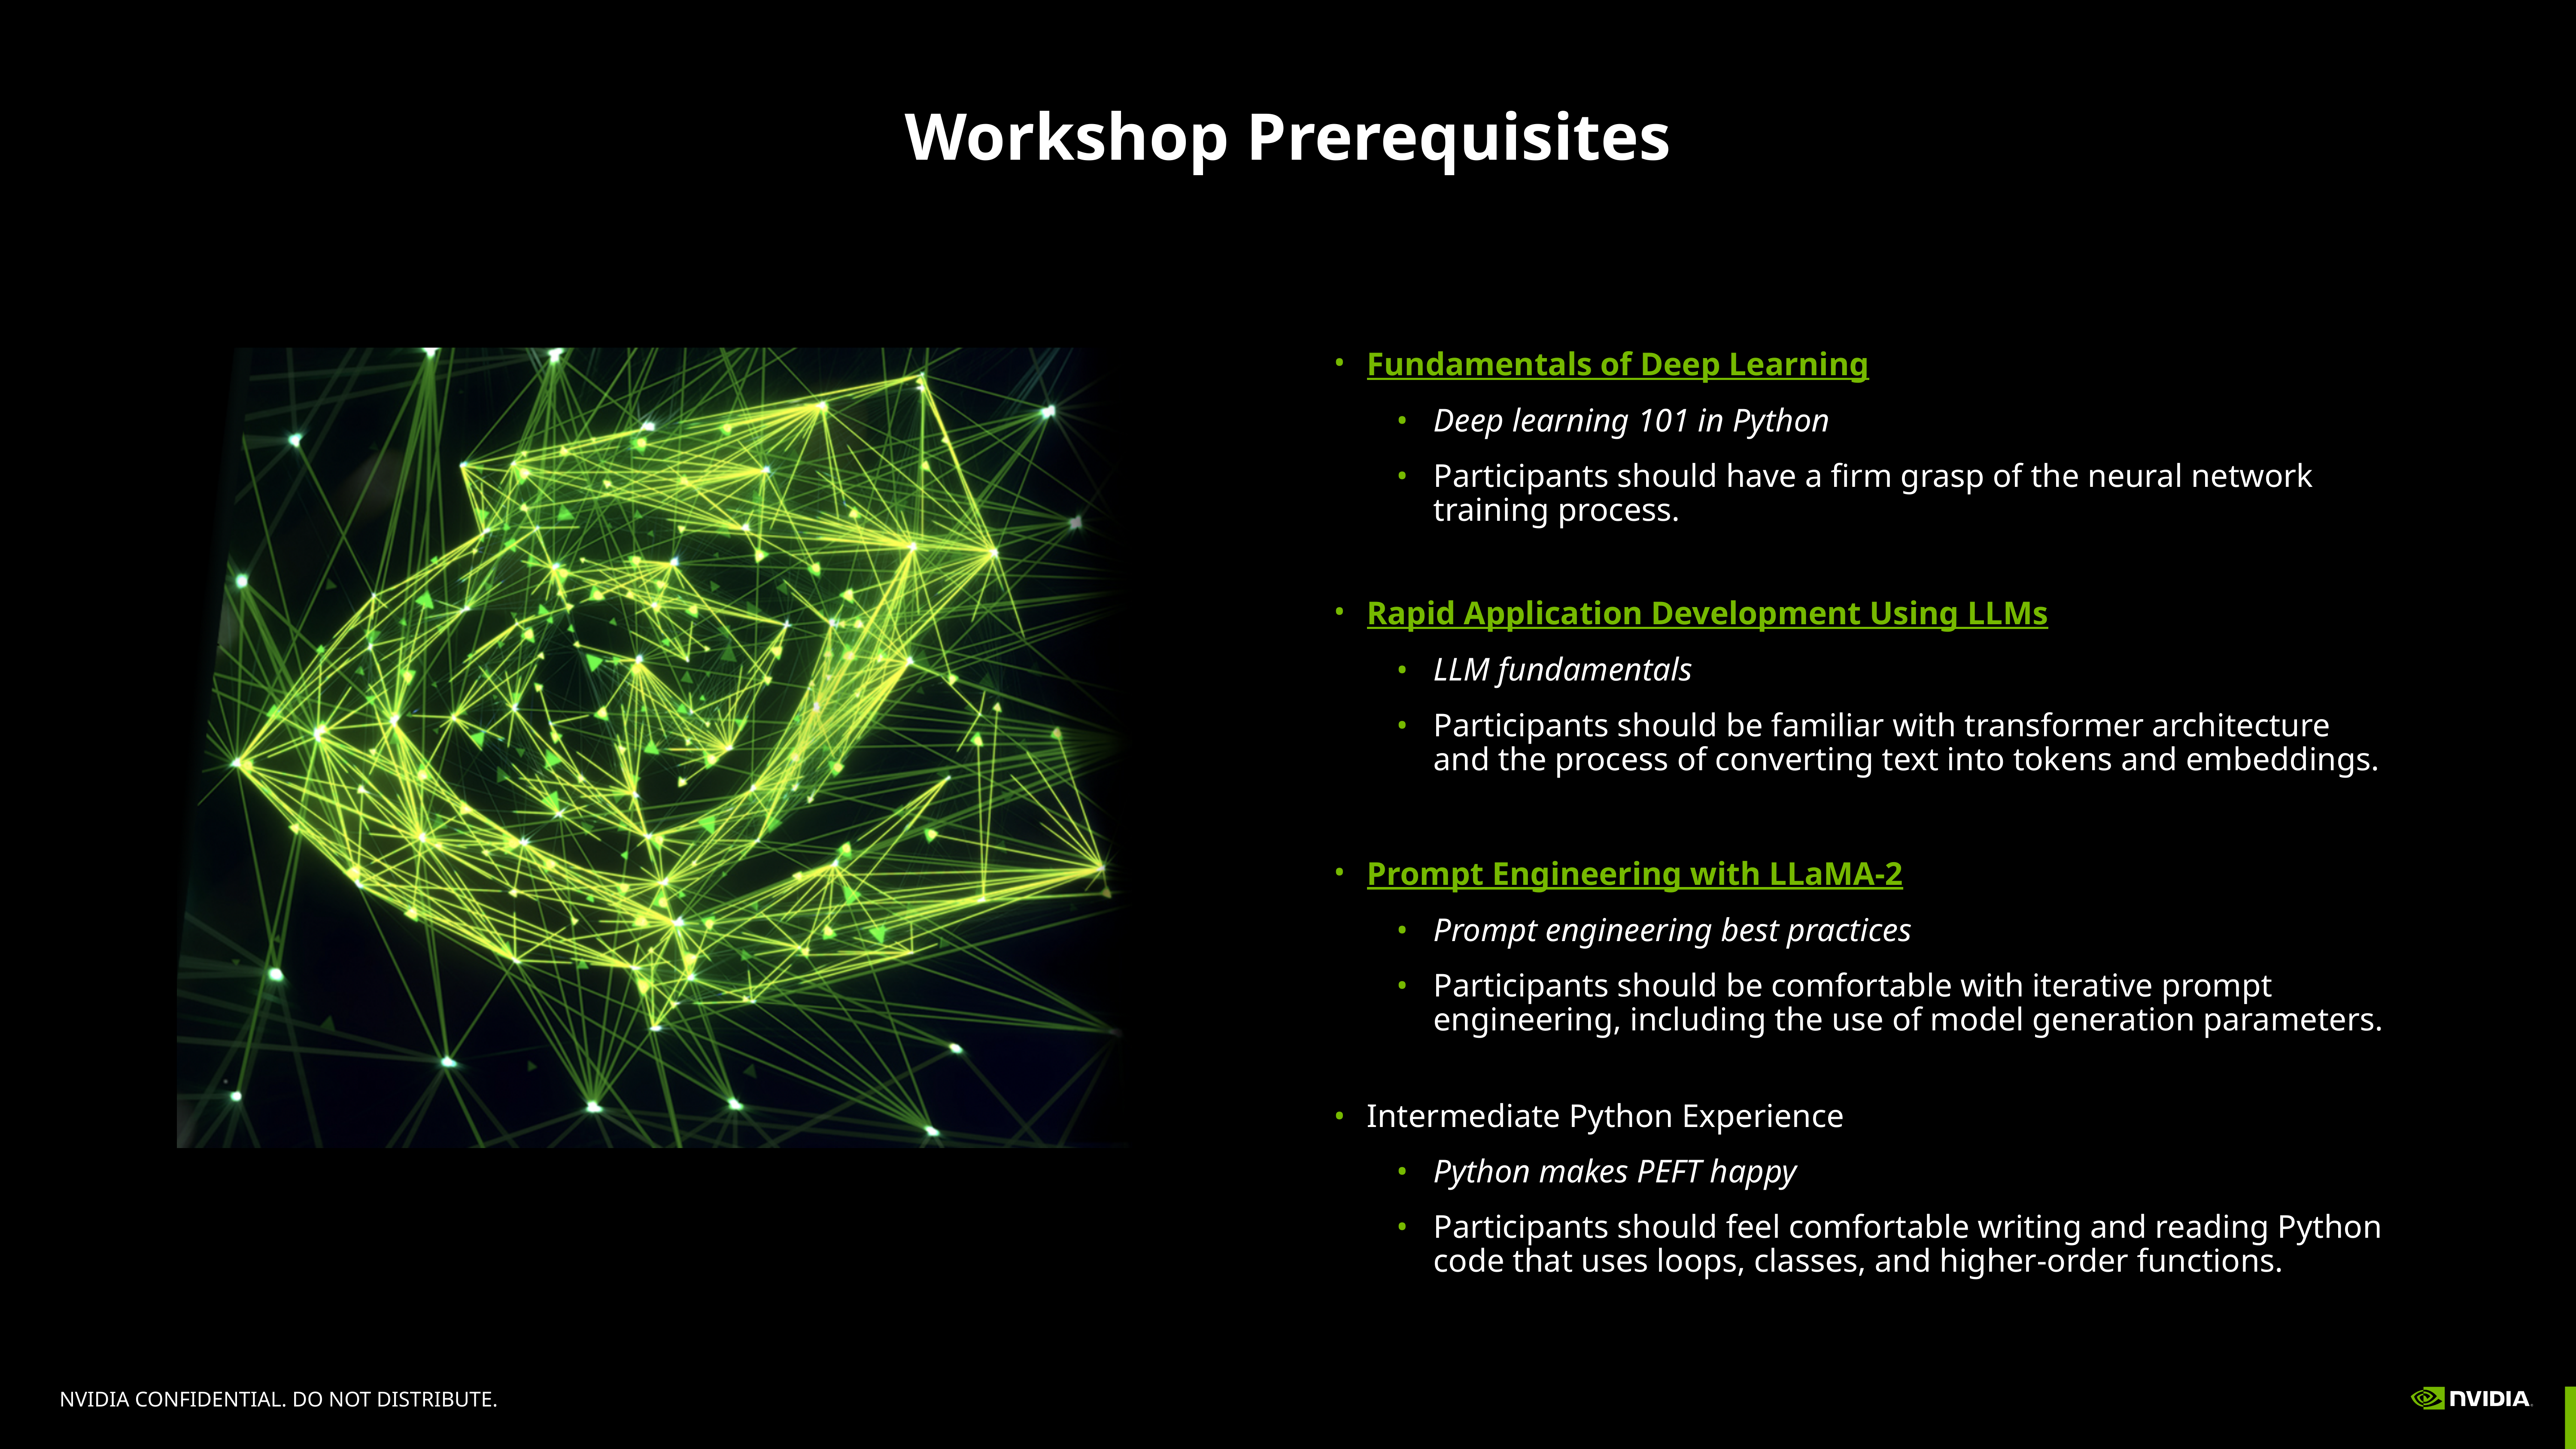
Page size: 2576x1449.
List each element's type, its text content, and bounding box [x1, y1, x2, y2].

title Workshop Prerequisites [177, 0, 2399, 177]
list Fundamentals of Deep Learning Deep learning 101 in Python Participants should have a firm grasp of the neural network training process. Rapid Application Development Using LLMs LLM fundamentals Participants should be familiar with transformer architecture and the process of converting text into tokens and embeddings. Prompt Engineering with LLaMA-2 Prompt engineering best practices Participants should be comfortable with iterative prompt engineering, including the use of model generation parameters. Intermediate Python Experience Python makes PEFT happy Participants should feel comfortable writing and reading Python code that uses loops, classes, and higher-order functions. [1327, 341, 2399, 1303]
picture [177, 341, 1132, 1148]
picture [2396, 1372, 2548, 1425]
